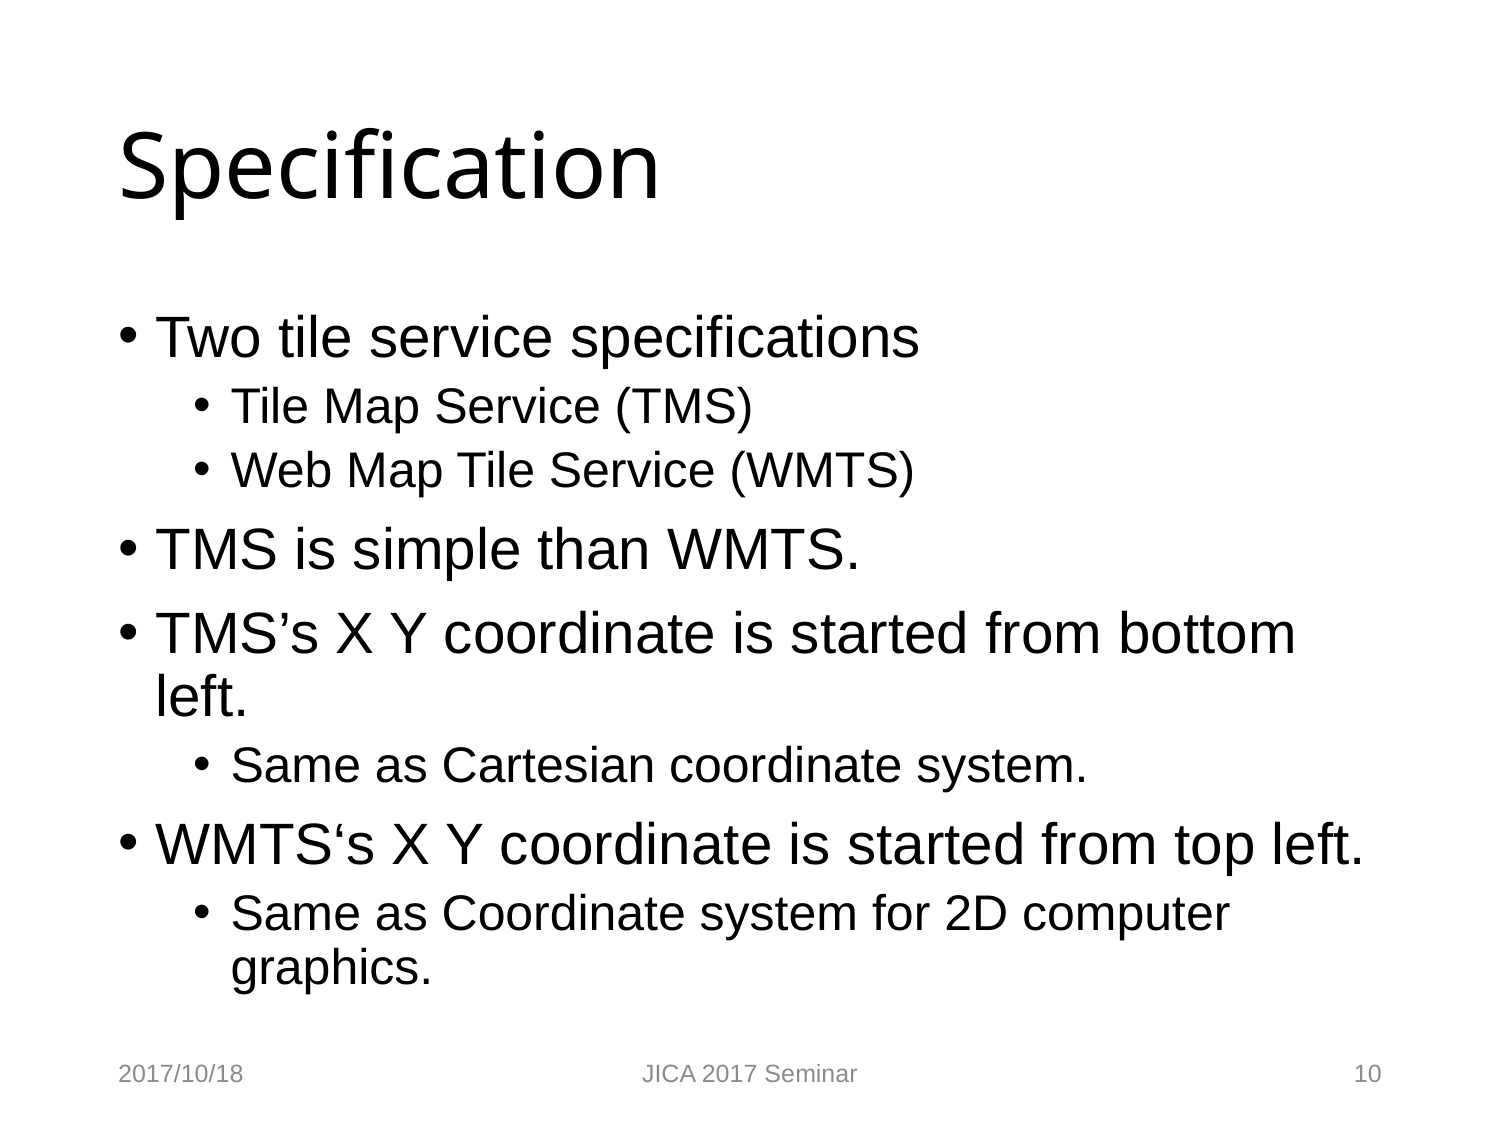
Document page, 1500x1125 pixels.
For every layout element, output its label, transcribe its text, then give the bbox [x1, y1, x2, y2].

title Specification [103, 59, 1397, 278]
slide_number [103, 1042, 441, 1103]
footer JICA 2017 Seminar [496, 1042, 1004, 1103]
list Two tile service specifications Tile Map Service (TMS) Web Map Tile Service (WMTS) TMS is simple than WMTS. TMS’s X Y coordinate is started from bottom left. Same as Cartesian coordinate system. WMTS‘s X Y coordinate is started from top left. Same as Coordinate system for 2D computer graphics. [103, 299, 1397, 1014]
slide_number 10 [1059, 1042, 1397, 1103]
